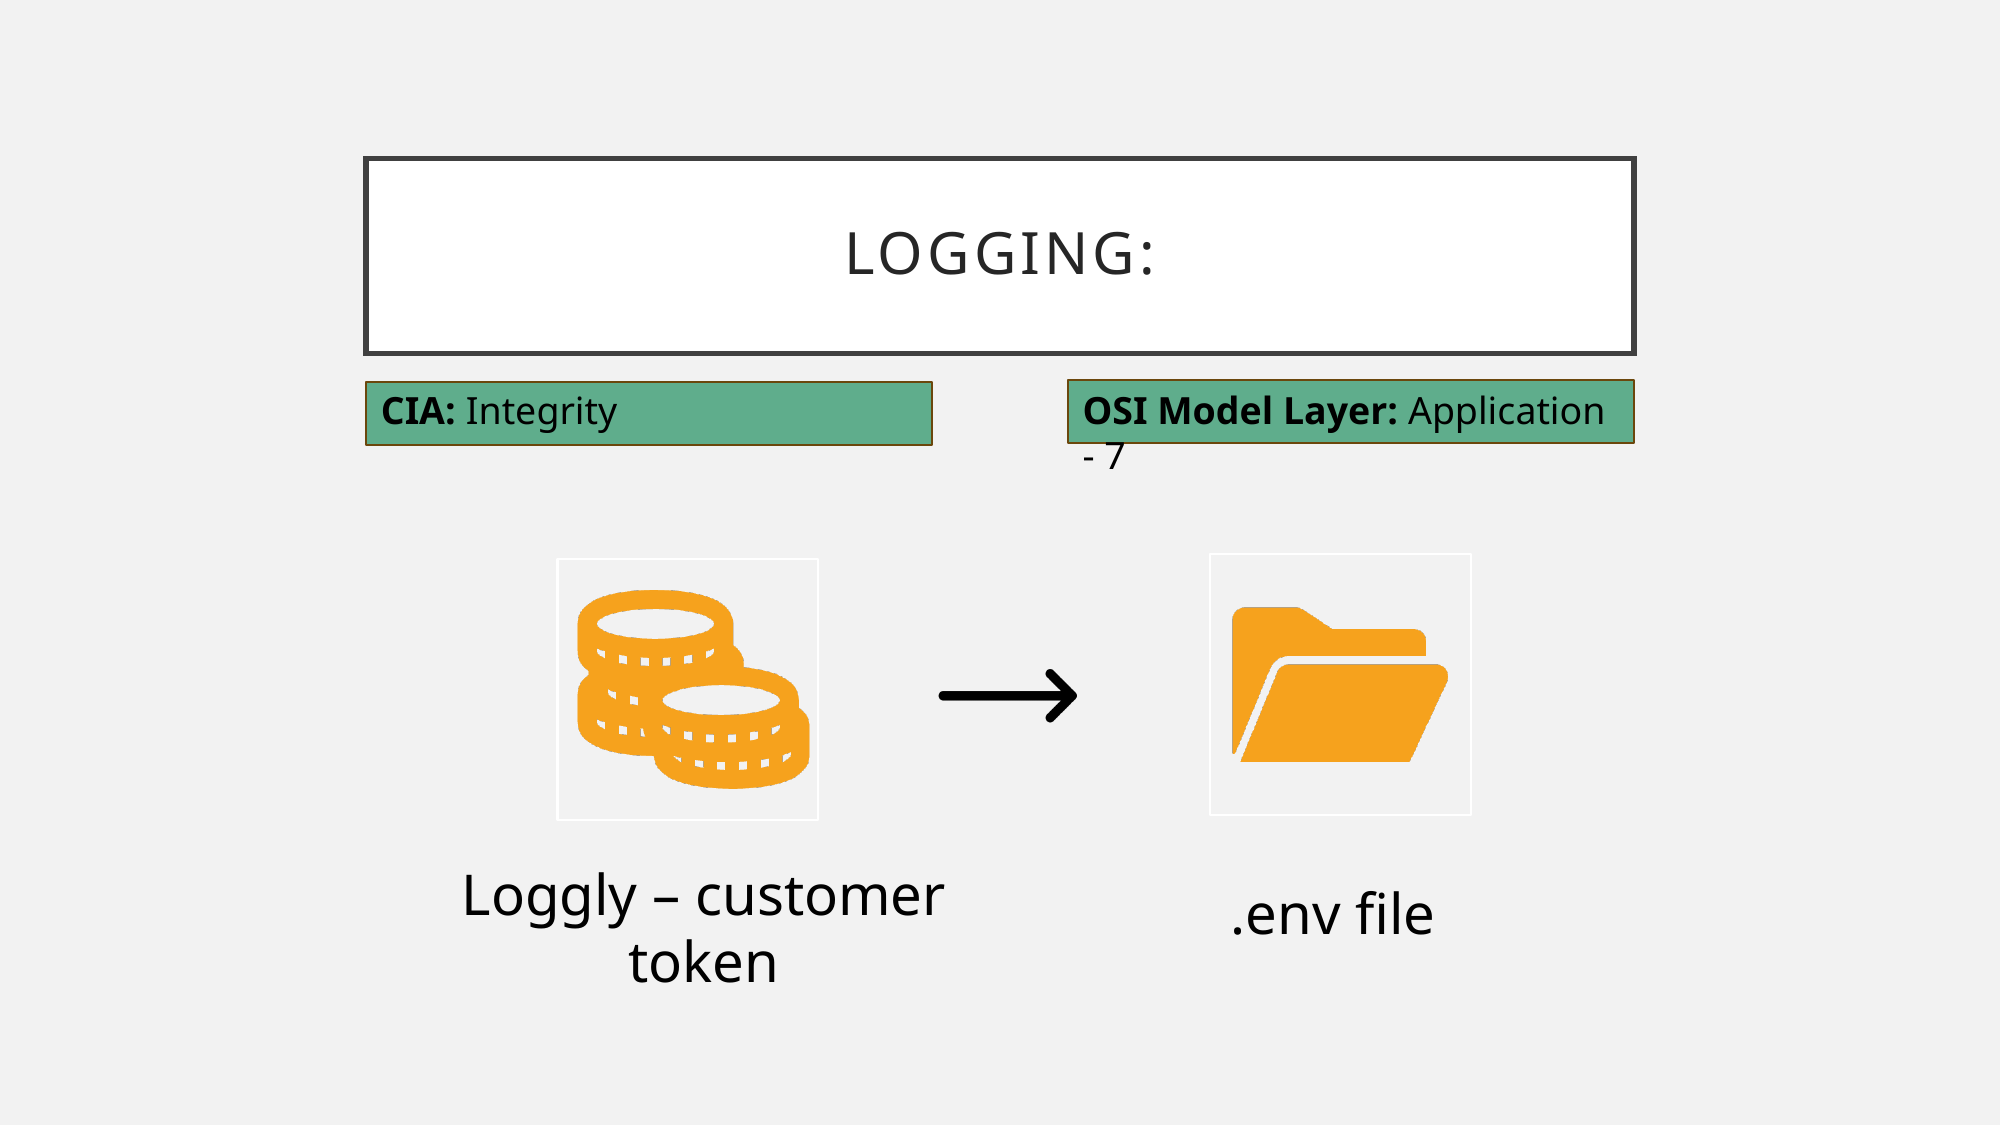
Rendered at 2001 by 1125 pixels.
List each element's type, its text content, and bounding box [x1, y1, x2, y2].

title Logging: [363, 156, 1637, 356]
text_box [365, 379, 1634, 486]
picture [931, 620, 1082, 771]
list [365, 487, 1634, 997]
